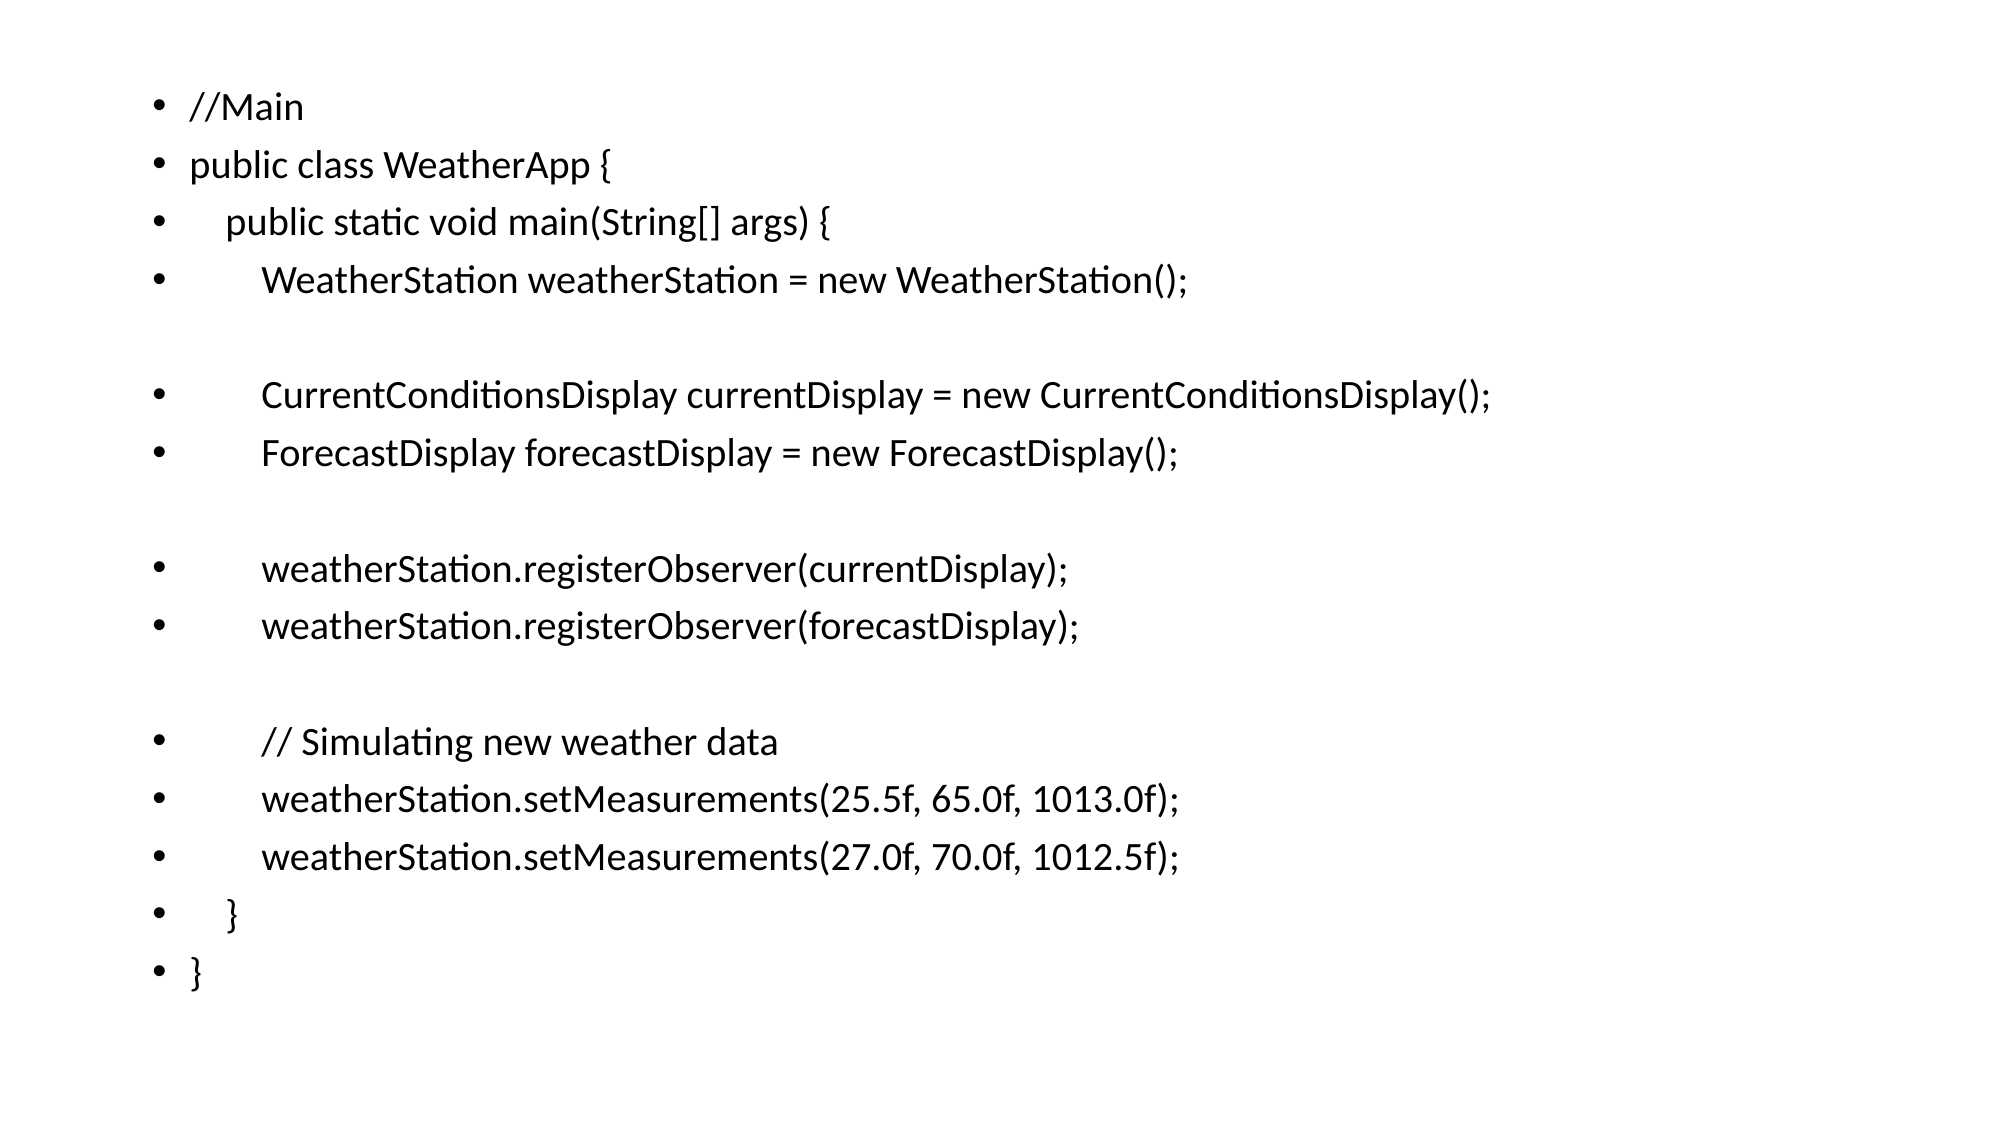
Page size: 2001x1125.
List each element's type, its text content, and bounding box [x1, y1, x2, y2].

list //Main public class WeatherApp { public static void main(String[] args) { WeatherStation weatherStation = new WeatherStation(); CurrentConditionsDisplay currentDisplay = new CurrentConditionsDisplay(); ForecastDisplay forecastDisplay = new ForecastDisplay(); weatherStation.registerObserver(currentDisplay); weatherStation.registerObserver(forecastDisplay); // Simulating new weather data weatherStation.setMeasurements(25.5f, 65.0f, 1013.0f); weatherStation.setMeasurements(27.0f, 70.0f, 1012.5f); } } [137, 78, 1863, 1014]
